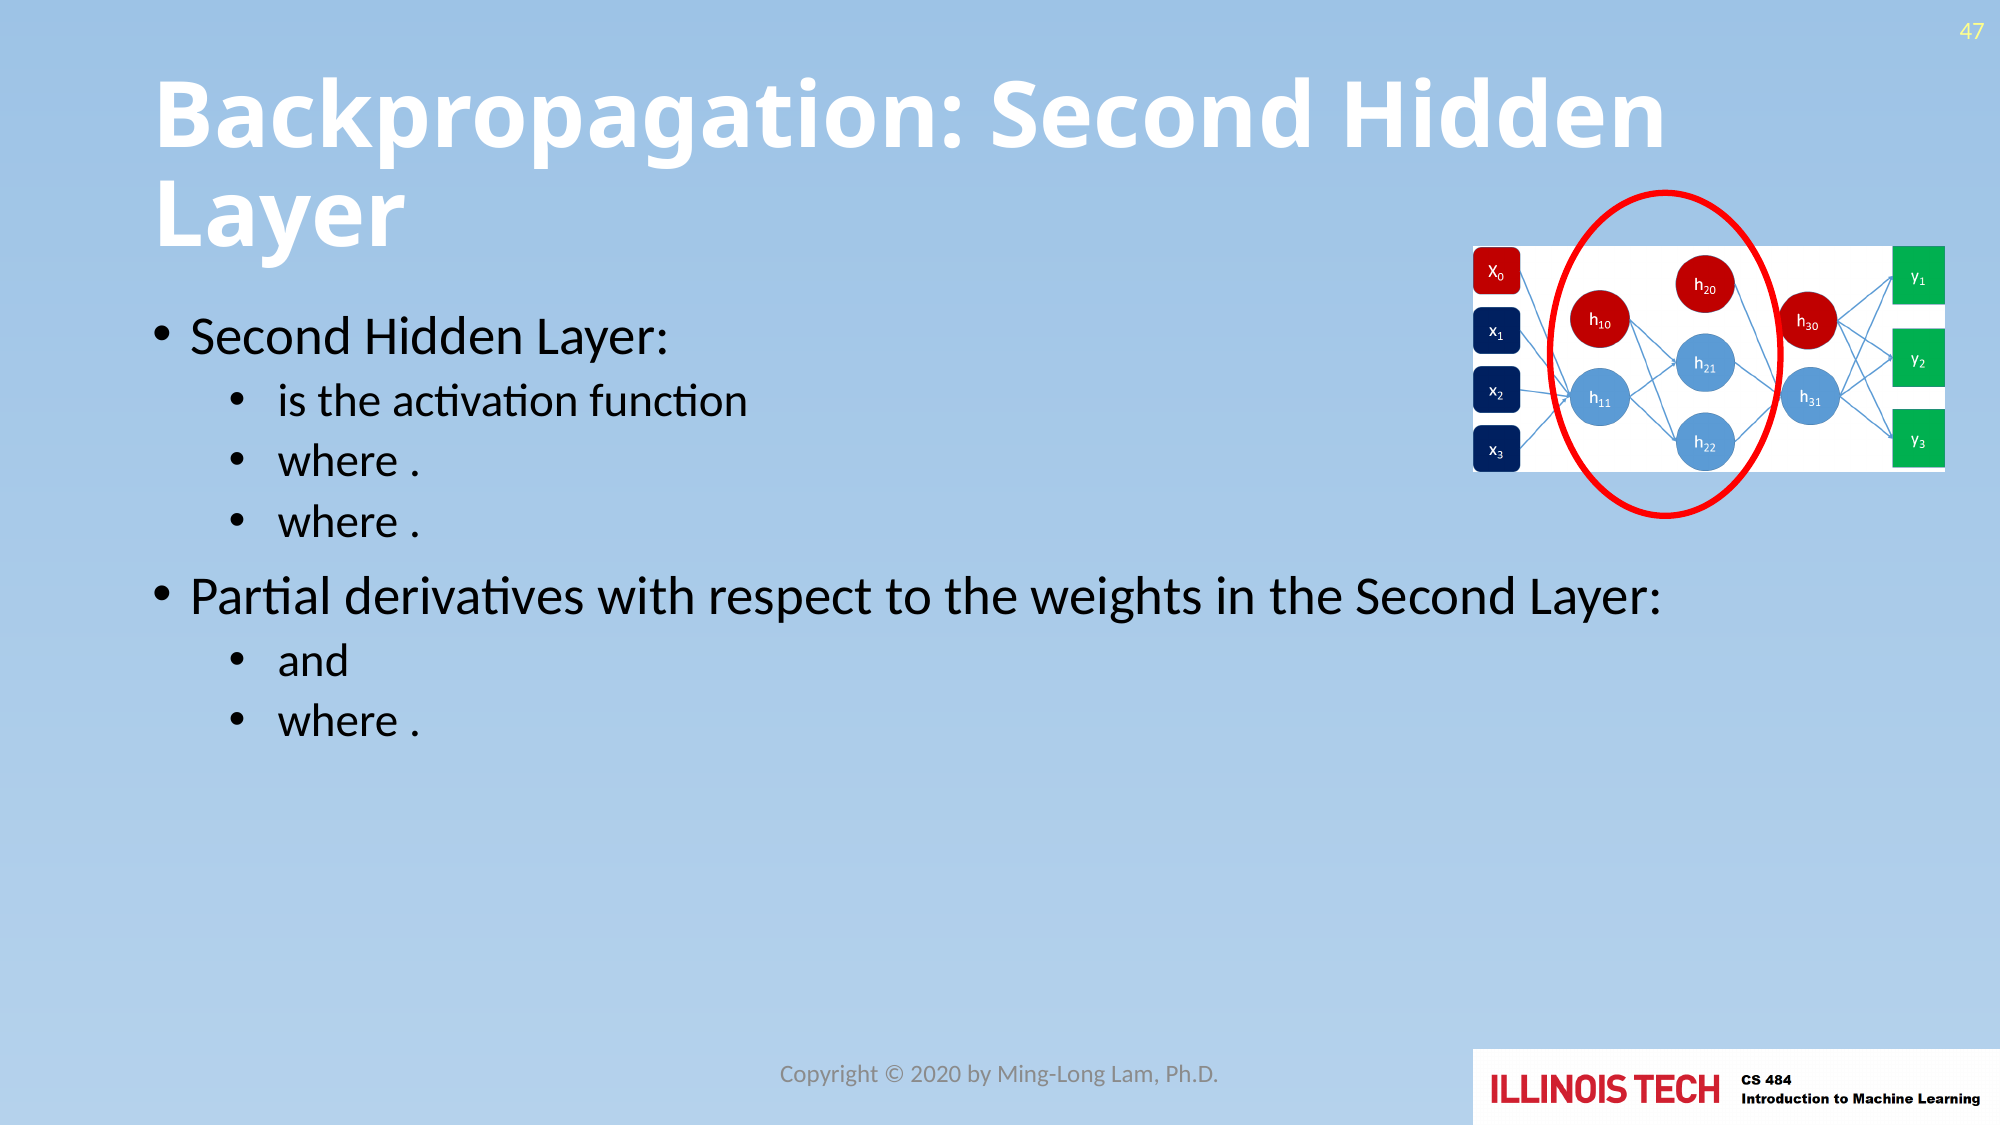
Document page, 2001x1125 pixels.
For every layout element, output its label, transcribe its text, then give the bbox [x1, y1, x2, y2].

picture [1473, 246, 1945, 472]
footer Copyright © 2020 by Ming-Long Lam, Ph.D. [662, 1042, 1338, 1103]
text_box [1585, 472, 1746, 517]
picture [1473, 1049, 2000, 1125]
title Backpropagation: Second Hidden Layer [137, 68, 1863, 266]
slide_number 47 [1550, 0, 2000, 60]
text_box [1578, 191, 1752, 246]
